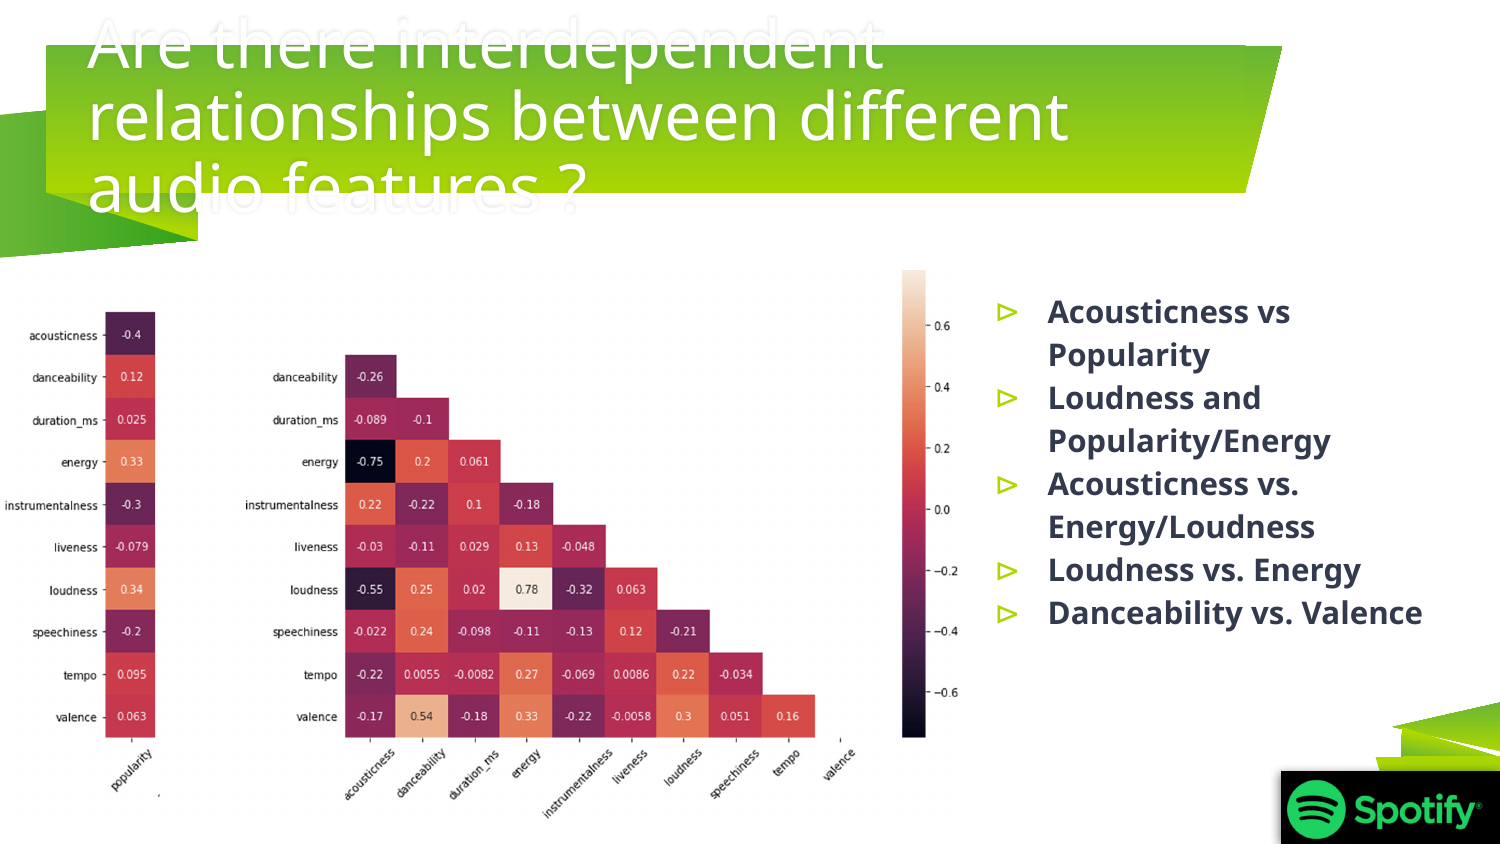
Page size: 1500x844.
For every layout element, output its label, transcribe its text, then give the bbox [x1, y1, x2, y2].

picture [1281, 771, 1500, 844]
picture [0, 261, 963, 826]
title Are there interdependent relationships between different audio features ? [87, 45, 1210, 193]
list Acousticness vs Popularity Loudness and Popularity/Energy Acousticness vs. Energy/Loudness Loudness vs. Energy Danceability vs. Valence [972, 286, 1432, 590]
